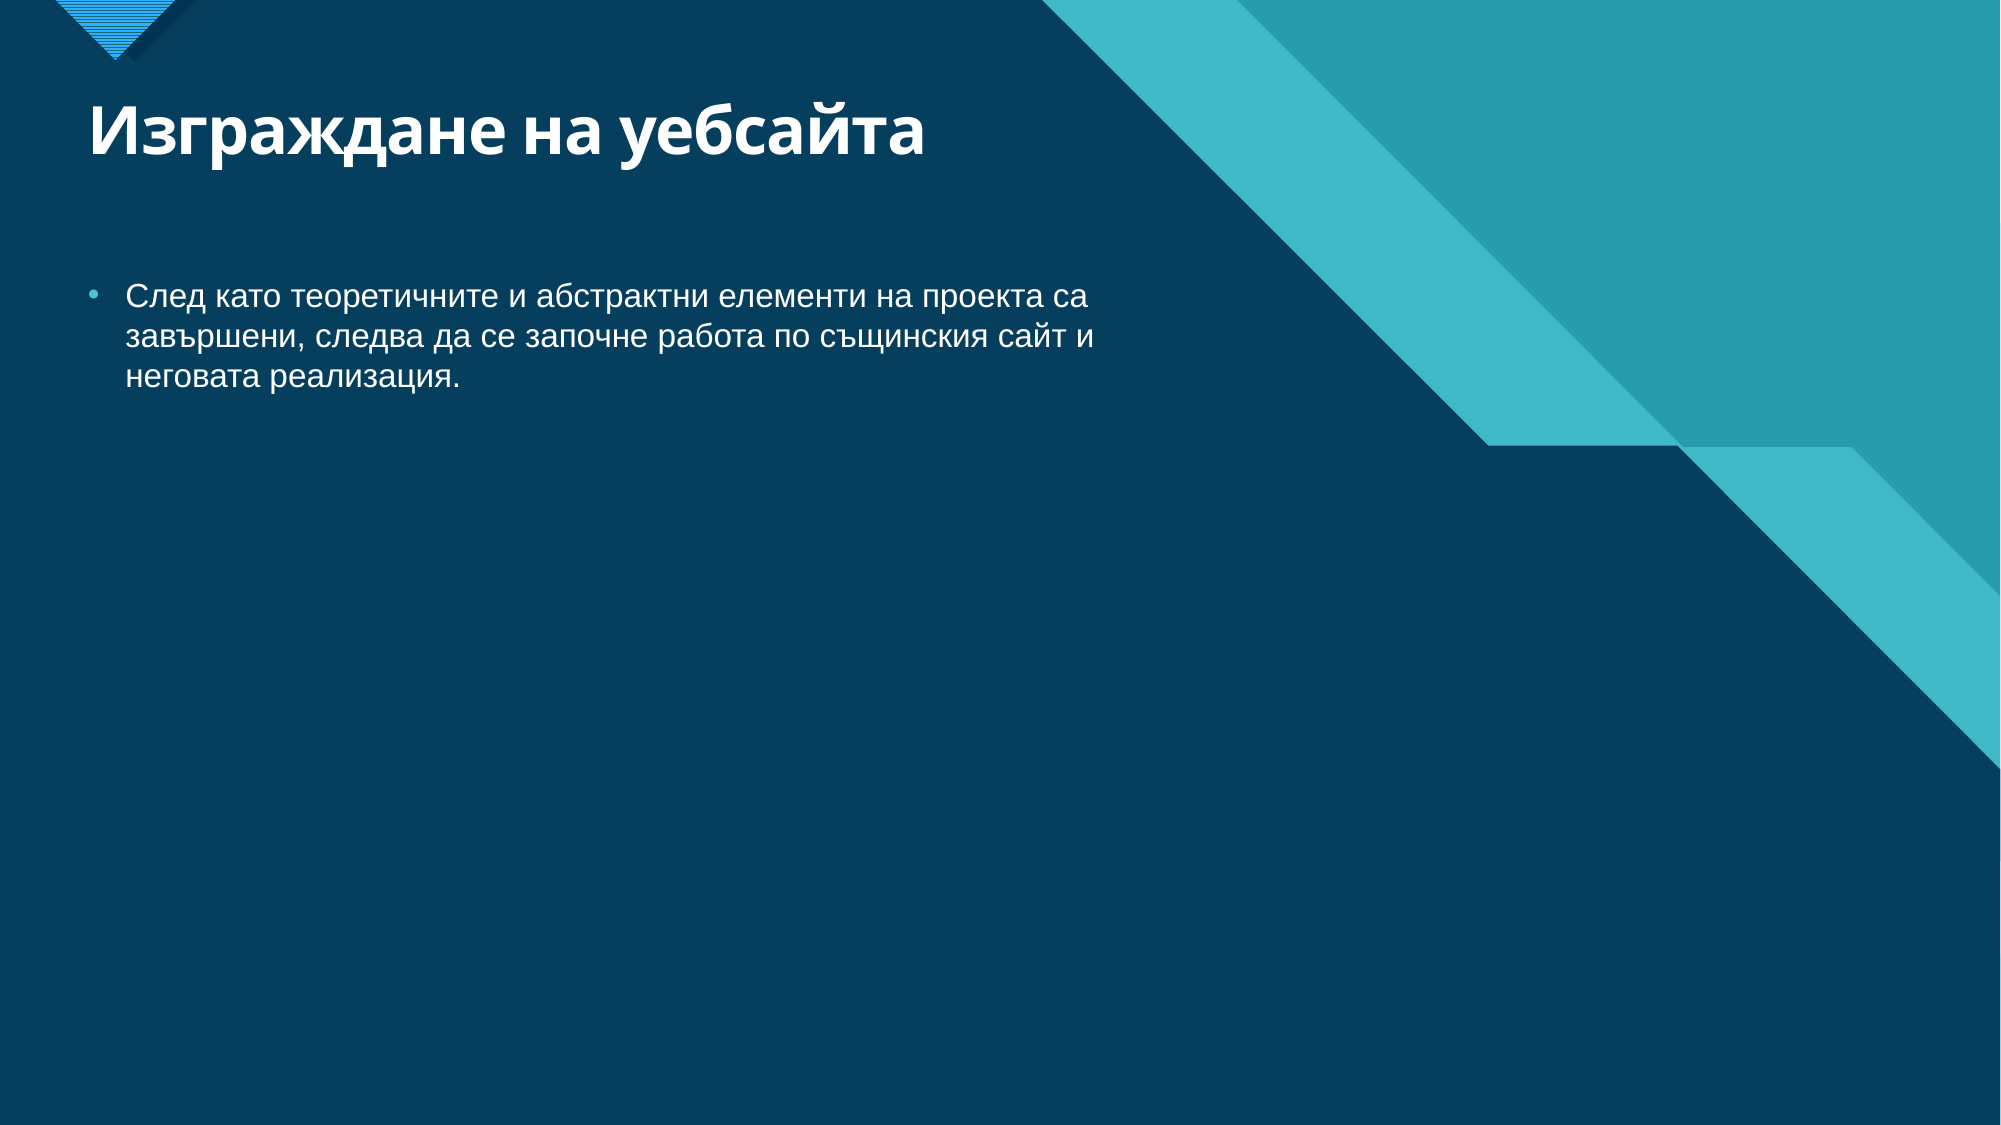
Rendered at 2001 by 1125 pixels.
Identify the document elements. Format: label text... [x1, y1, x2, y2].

title Изграждане на уебсайта [72, 89, 1913, 177]
list След като теоретичните и абстрактни елементи на проекта са завършени, следва да се започне работа по същинския сайт и неговата реализация. [72, 266, 1175, 939]
